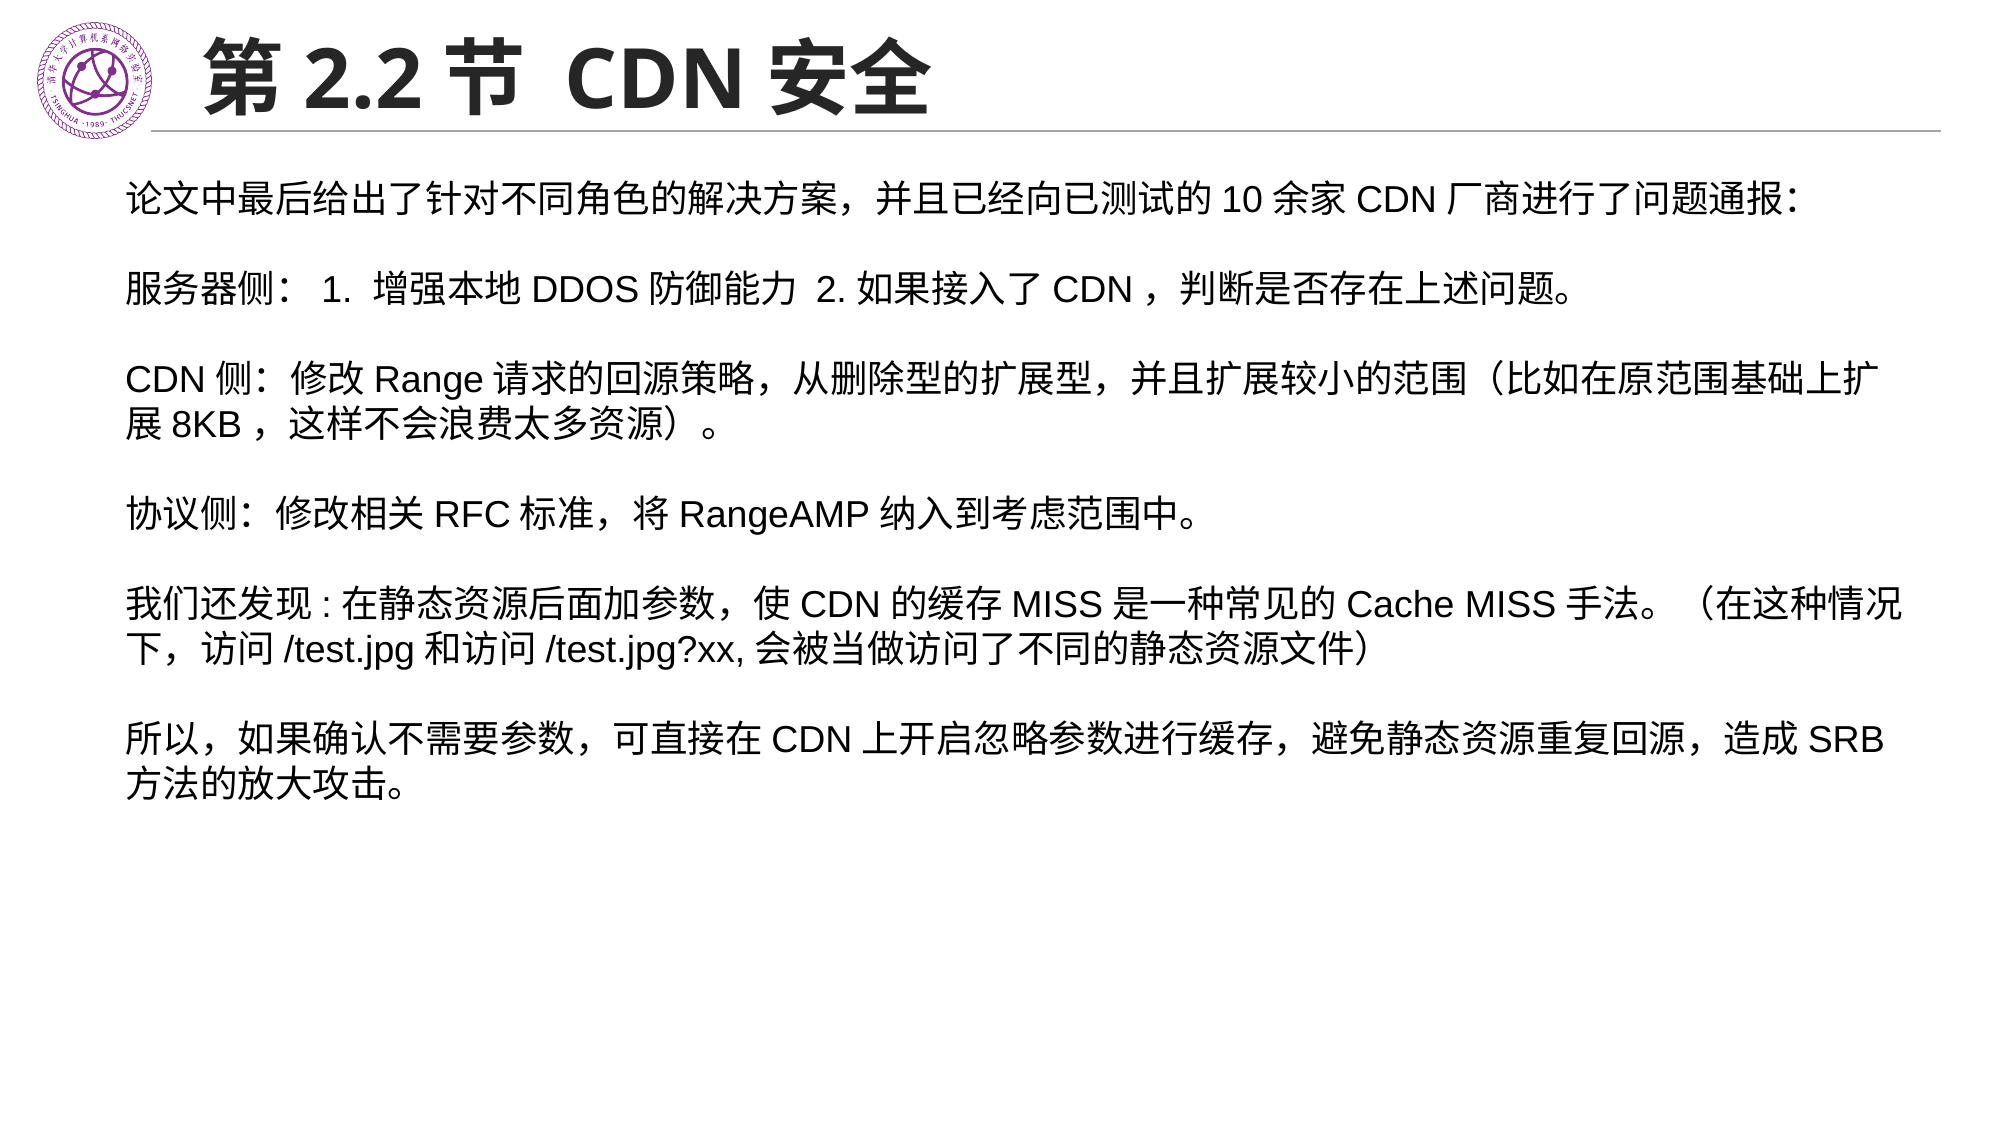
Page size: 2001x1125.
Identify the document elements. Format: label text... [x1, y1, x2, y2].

text_box 论文中最后给出了针对不同角色的解决方案，并且已经向已测试的10余家CDN厂商进行了问题通报： 服务器侧：1. 增强本地DDOS防御能力 2.如果接入了CDN，判断是否存在上述问题。 CDN侧：修改Range请求的回源策略，从删除型的扩展型，并且扩展较小的范围（比如在原范围基础上扩展8KB，这样不会浪费太多资源）。 协议侧：修改相关RFC标准，将RangeAMP纳入到考虑范围中。 我们还发现:在静态资源后面加参数，使CDN的缓存MISS是一种常见的Cache MISS手法。（在这种情况下，访问/test.jpg和访问/test.jpg?xx,会被当做访问了不同的静态资源文件） 所以，如果确认不需要参数，可直接在CDN上开启忽略参数进行缓存，避免静态资源重复回源，造成SRB方法的放大攻击。 [110, 167, 1923, 812]
title 第2.2节 CDN安全 [185, 22, 1863, 142]
picture [37, 22, 152, 139]
